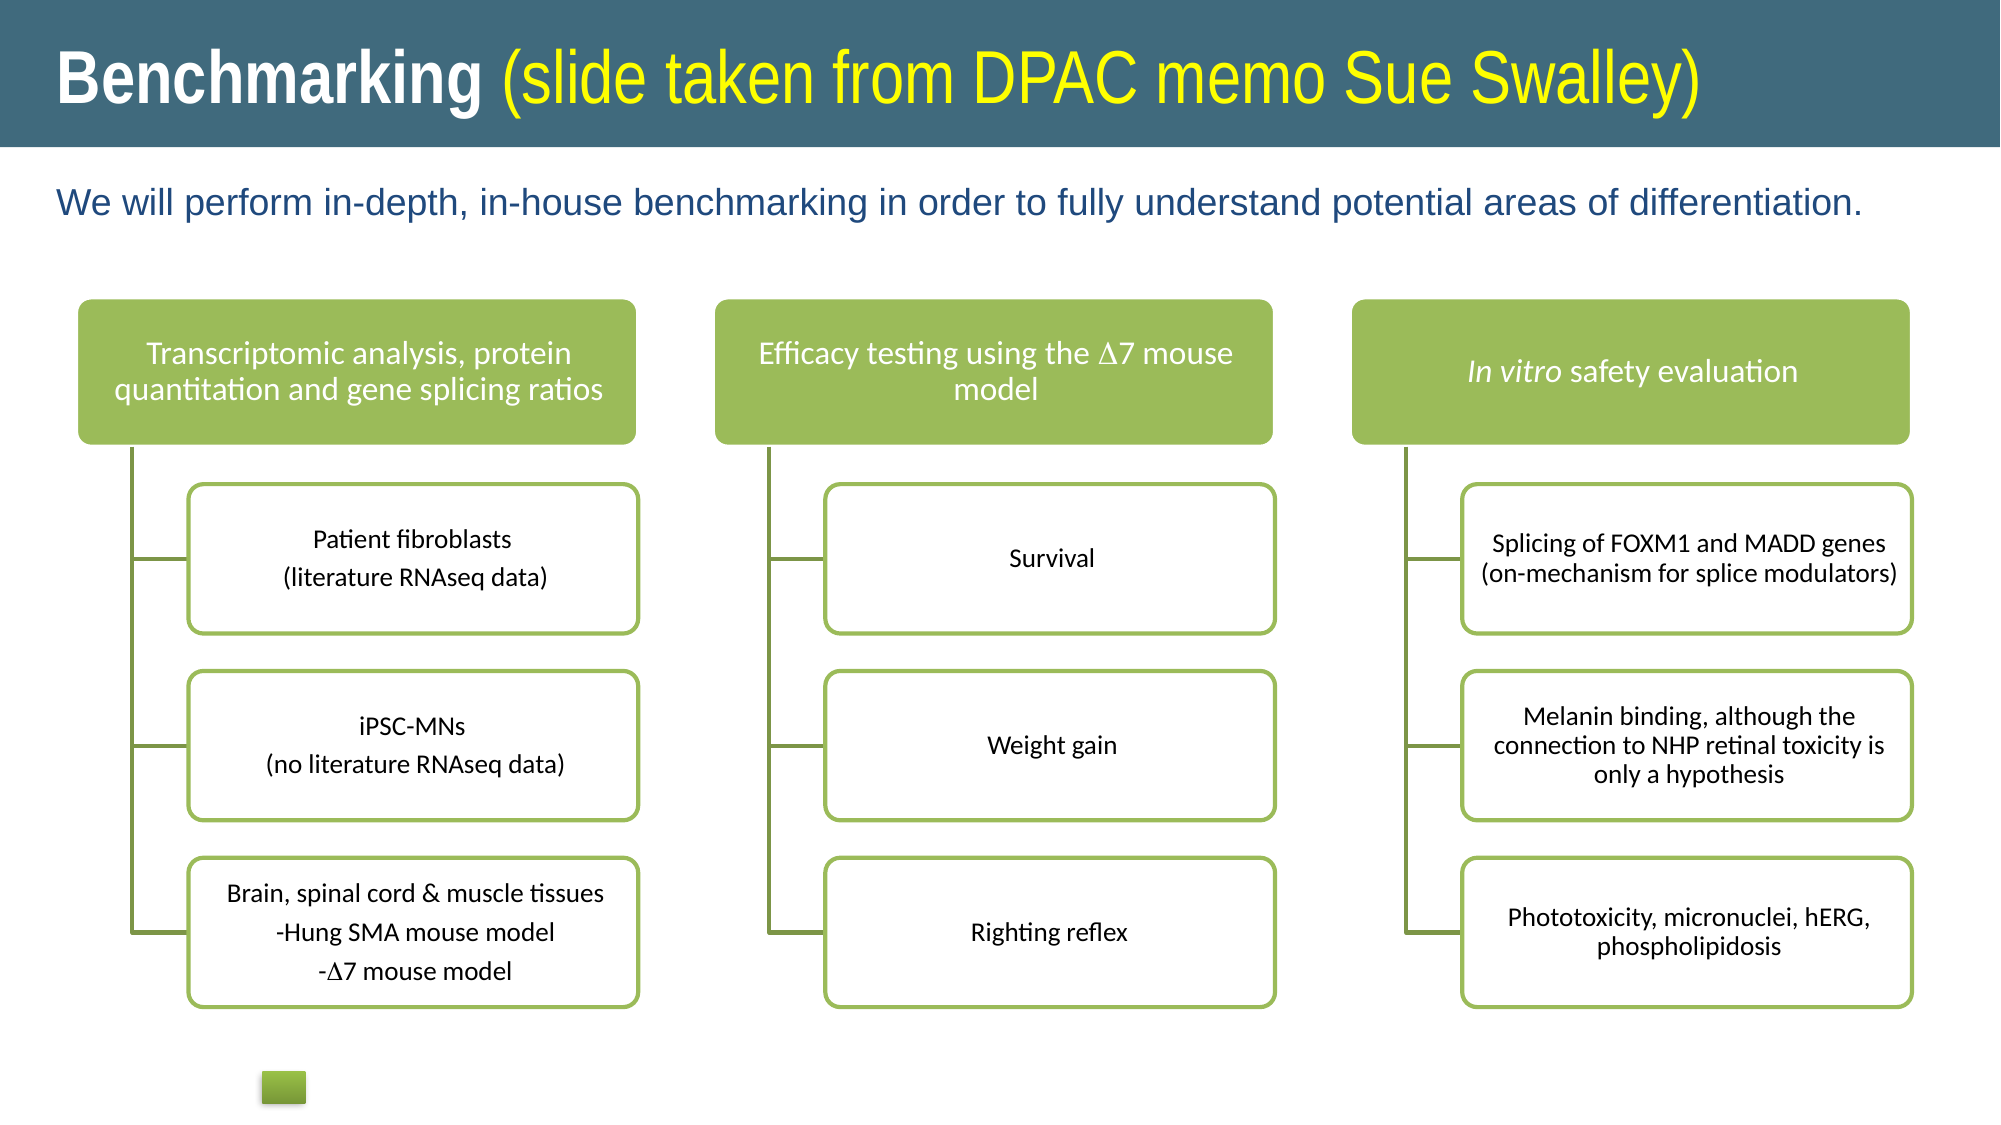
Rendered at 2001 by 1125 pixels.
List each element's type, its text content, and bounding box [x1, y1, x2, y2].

text_box [262, 1095, 306, 1104]
text_box We will perform in-depth, in-house benchmarking in order to fully understand potential areas of differentiation. [41, 170, 1970, 231]
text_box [74, 221, 1914, 1084]
text_box Benchmarking (slide taken from DPAC memo Sue Swalley) [0, 0, 2000, 148]
